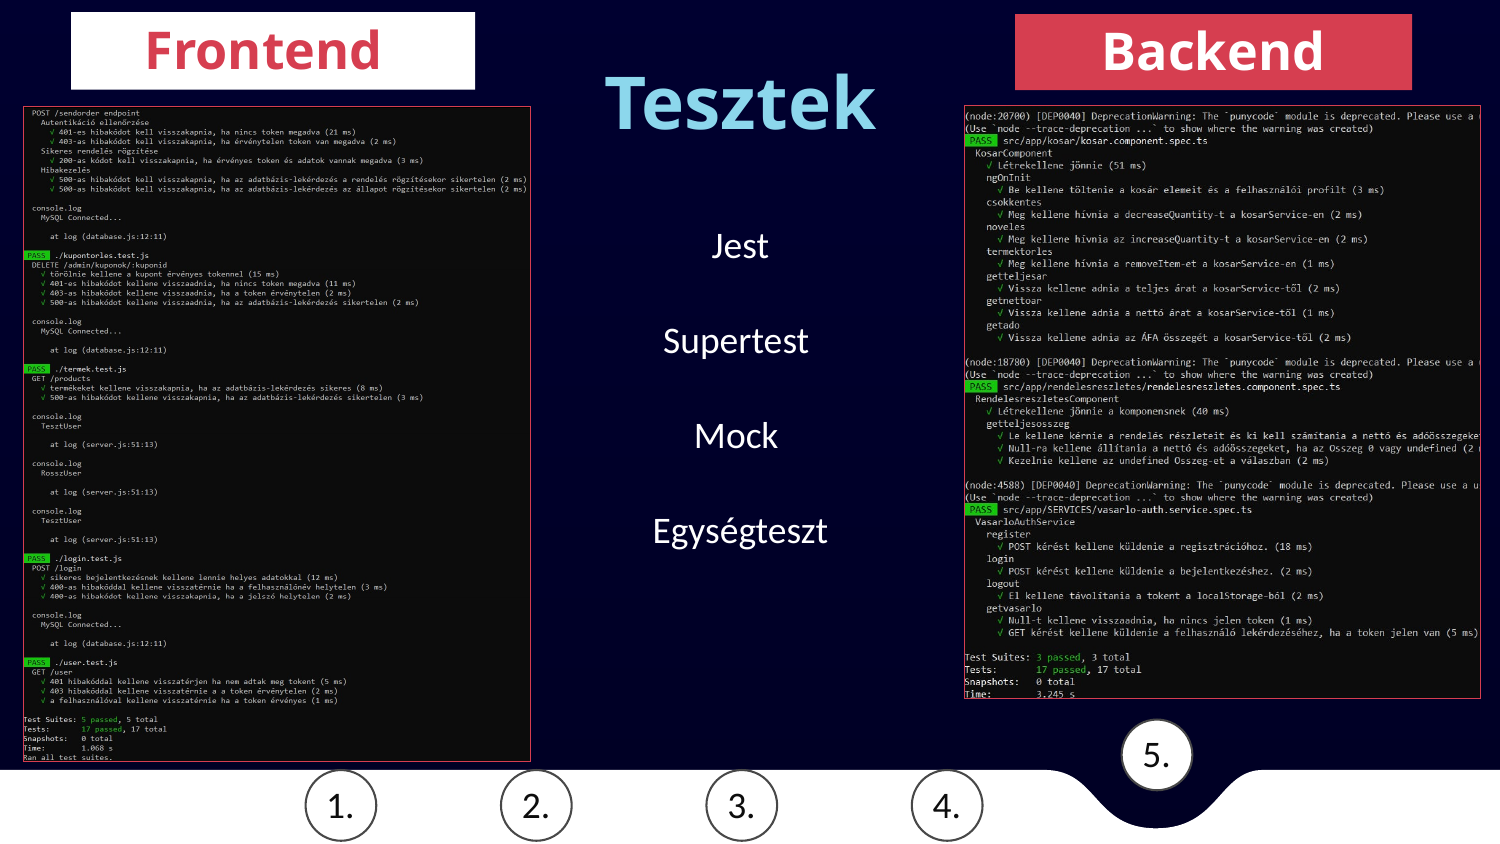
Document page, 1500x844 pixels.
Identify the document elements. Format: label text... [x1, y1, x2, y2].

text_box [1139, 718, 1175, 723]
title Tesztek [153, 46, 1328, 165]
text_box a92737 [70, 82, 153, 91]
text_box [342, 778, 386, 837]
text_box [1014, 13, 1413, 17]
picture [23, 106, 531, 763]
text_box [519, 768, 553, 773]
text_box [924, 834, 970, 842]
text_box [725, 768, 759, 773]
text_box 4. [823, 773, 1004, 834]
text_box Jest Supertest Mock Egységteszt [531, 213, 964, 559]
text_box [930, 768, 964, 773]
list Backend [938, 17, 1490, 89]
text_box [318, 834, 360, 842]
text_box [513, 834, 559, 842]
text_box [719, 834, 765, 842]
text_box [230, 773, 411, 834]
text_box a92737 [70, 11, 476, 17]
text_box [1133, 783, 1181, 792]
list Frontend [0, 17, 548, 82]
text_box 2. [412, 773, 593, 834]
picture [964, 105, 1481, 699]
text_box [324, 768, 358, 773]
text_box 3. [618, 773, 799, 834]
text_box 5. [1033, 723, 1214, 783]
text_box a [0, 768, 1500, 844]
